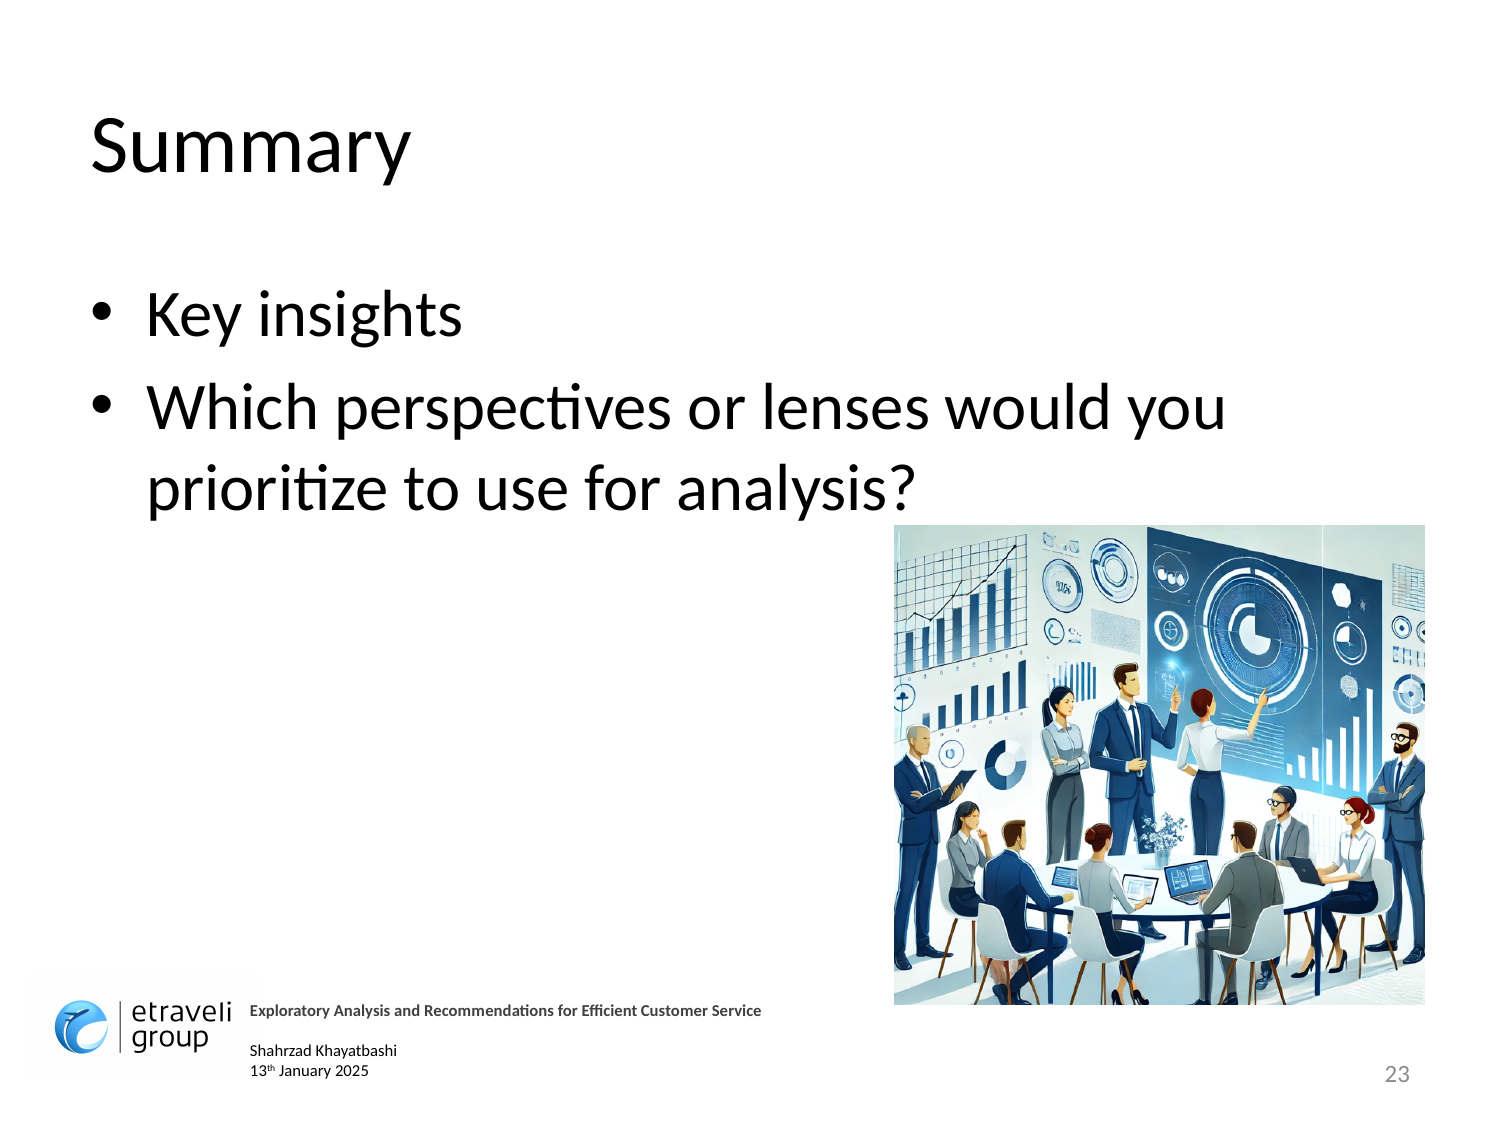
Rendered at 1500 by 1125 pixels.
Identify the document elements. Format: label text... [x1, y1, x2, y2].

list Key insights Which perspectives or lenses would you prioritize to use for analysis? [75, 262, 1425, 1005]
picture [894, 524, 1426, 1006]
title Summary [75, 45, 1425, 233]
slide_number 23 [1074, 1042, 1425, 1103]
picture [30, 974, 235, 1080]
text_box Exploratory Analysis and Recommendations for Efficient Customer Service Shahrzad Khayatbashi 13th January 2025 [235, 992, 1482, 1116]
